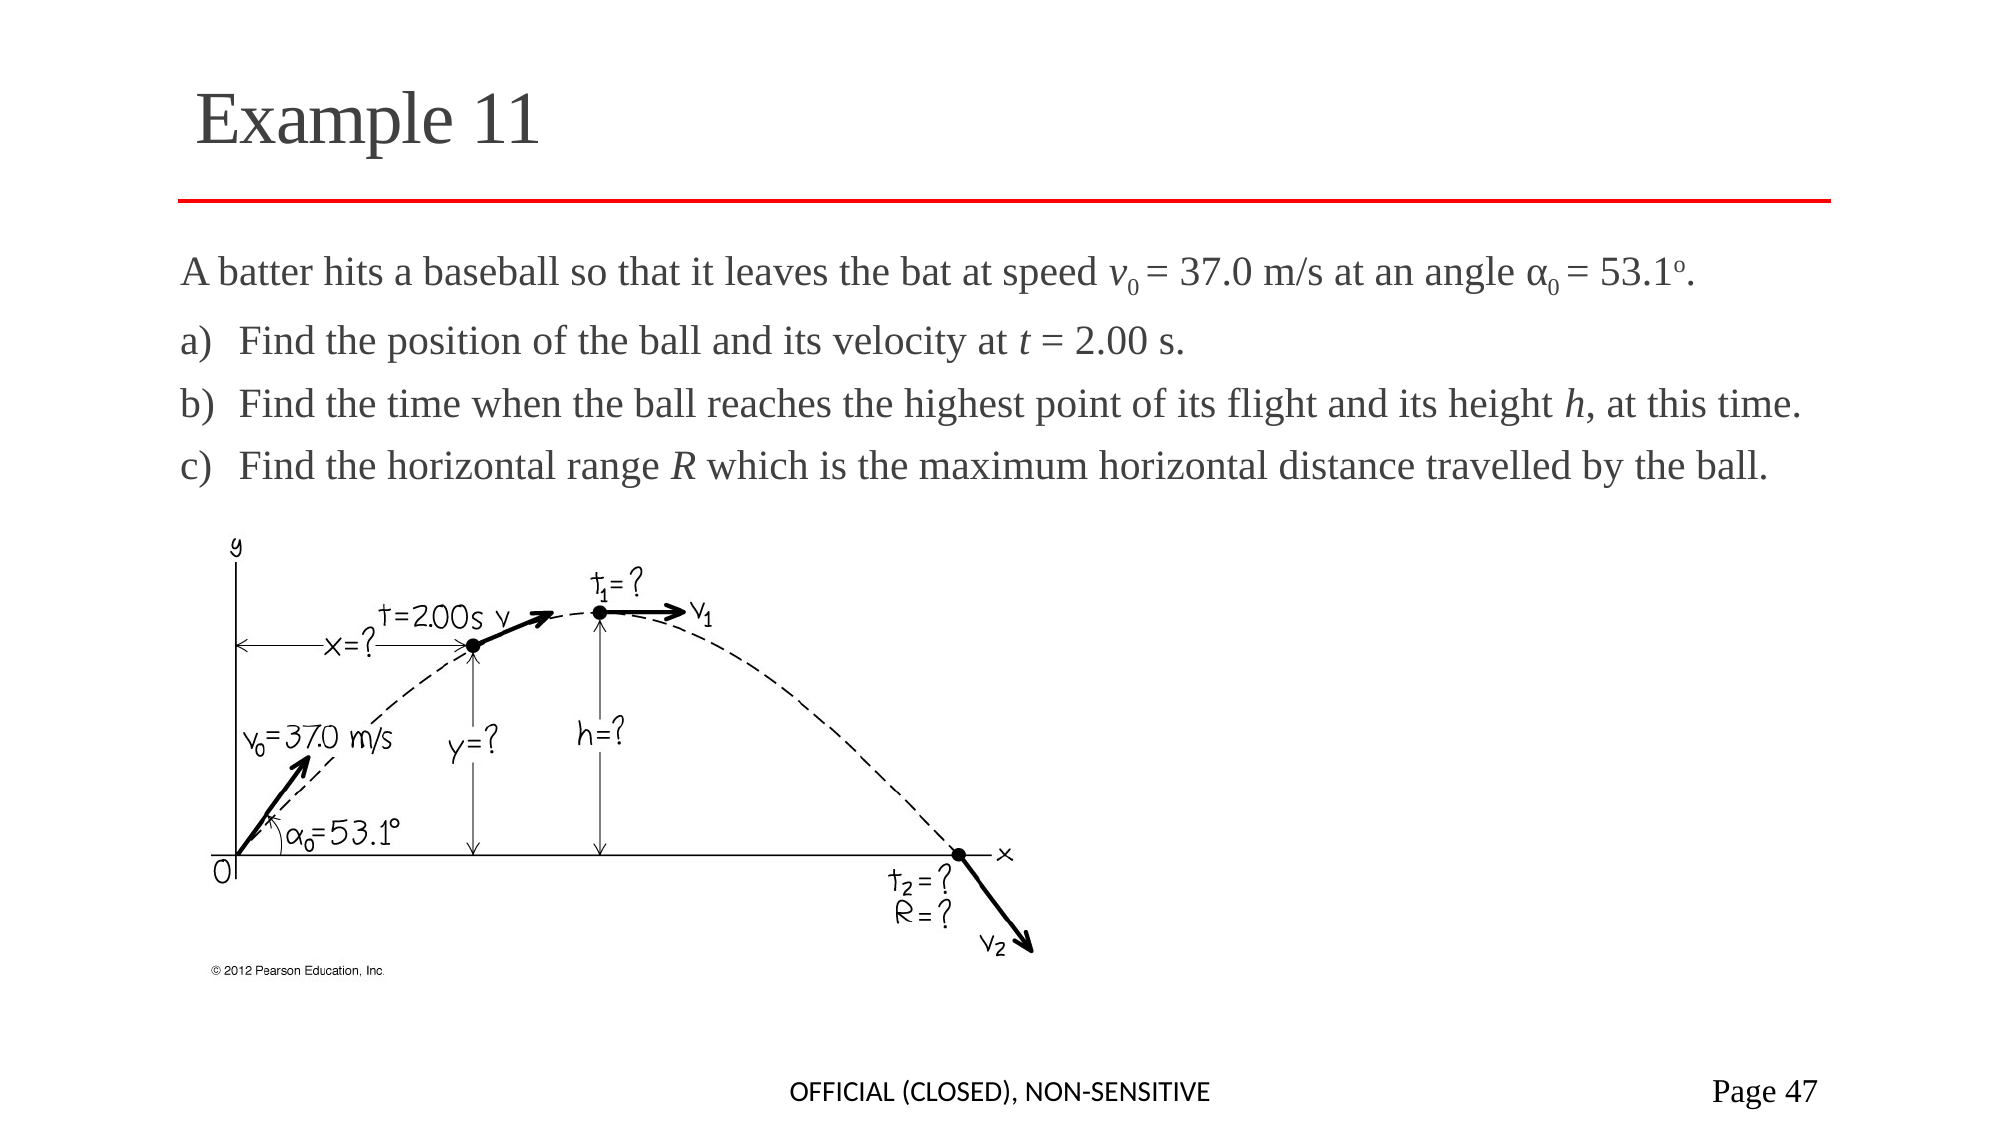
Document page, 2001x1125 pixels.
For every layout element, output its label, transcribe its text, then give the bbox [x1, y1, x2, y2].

footer Official (Closed), Non-sensitive [604, 1059, 1396, 1120]
slide_number Page 47 [1618, 1059, 1834, 1120]
title Example 11 [180, 47, 1830, 195]
list A batter hits a baseball so that it leaves the bat at speed v0 = 37.0 m/s at an angle α0 = 53.1o. a) Find the position of the ball and its velocity at t = 2.00 s. b) Find the time when the ball reaches the highest point of its flight and its height h, at this time. c) Find the horizontal range R which is the maximum horizontal distance travelled by the ball. [180, 236, 1834, 1004]
picture [205, 532, 1040, 986]
